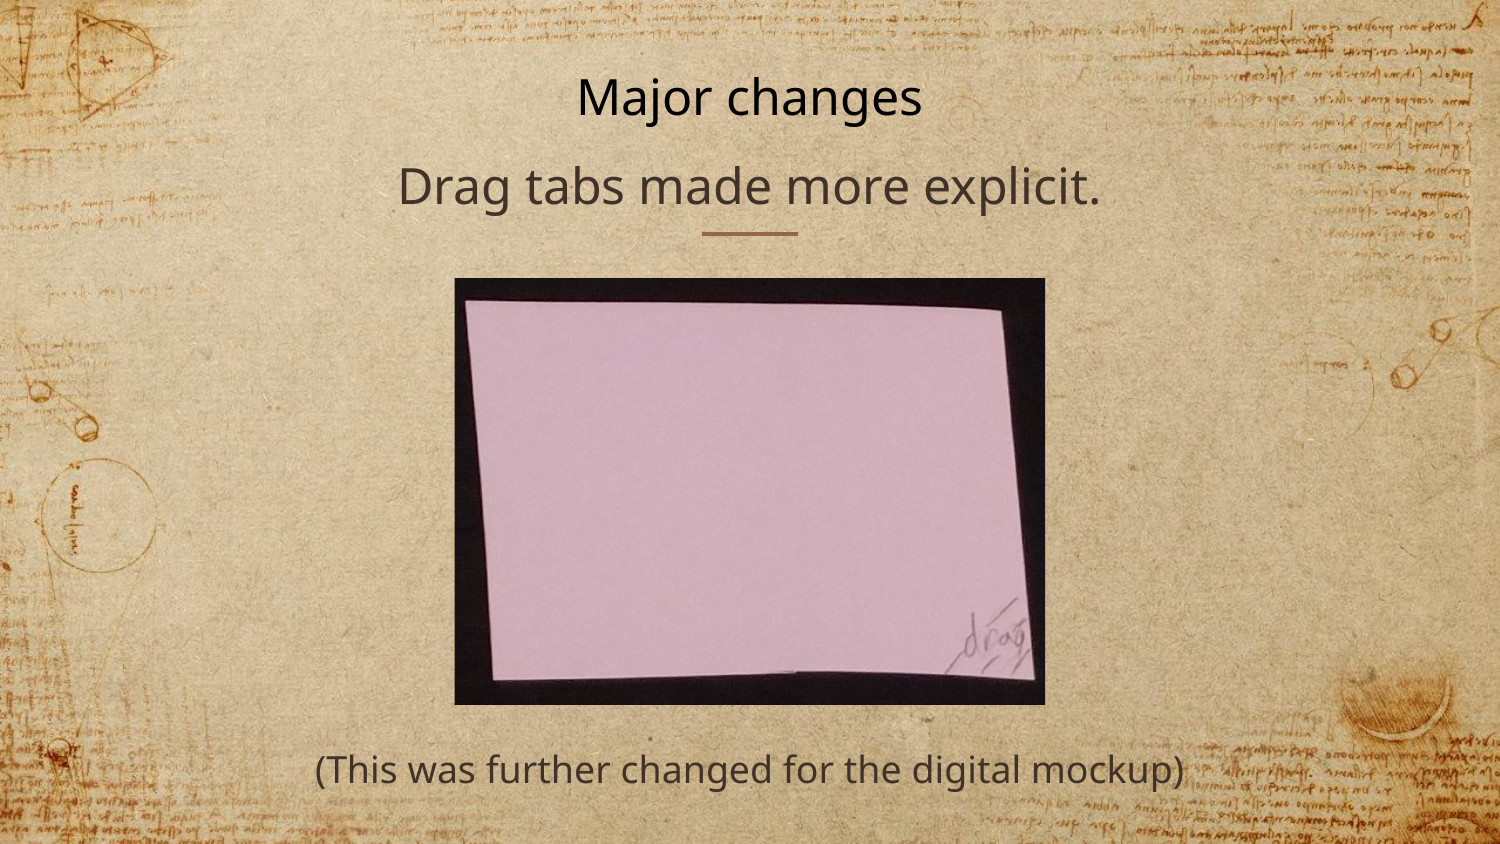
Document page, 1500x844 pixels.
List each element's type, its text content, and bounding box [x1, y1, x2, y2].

list Drag tabs made more explicit. [200, 139, 1300, 244]
title Major changes [309, 0, 1191, 139]
list (This was further changed for the digital mockup) [200, 731, 1300, 836]
picture [0, 0, 1500, 844]
